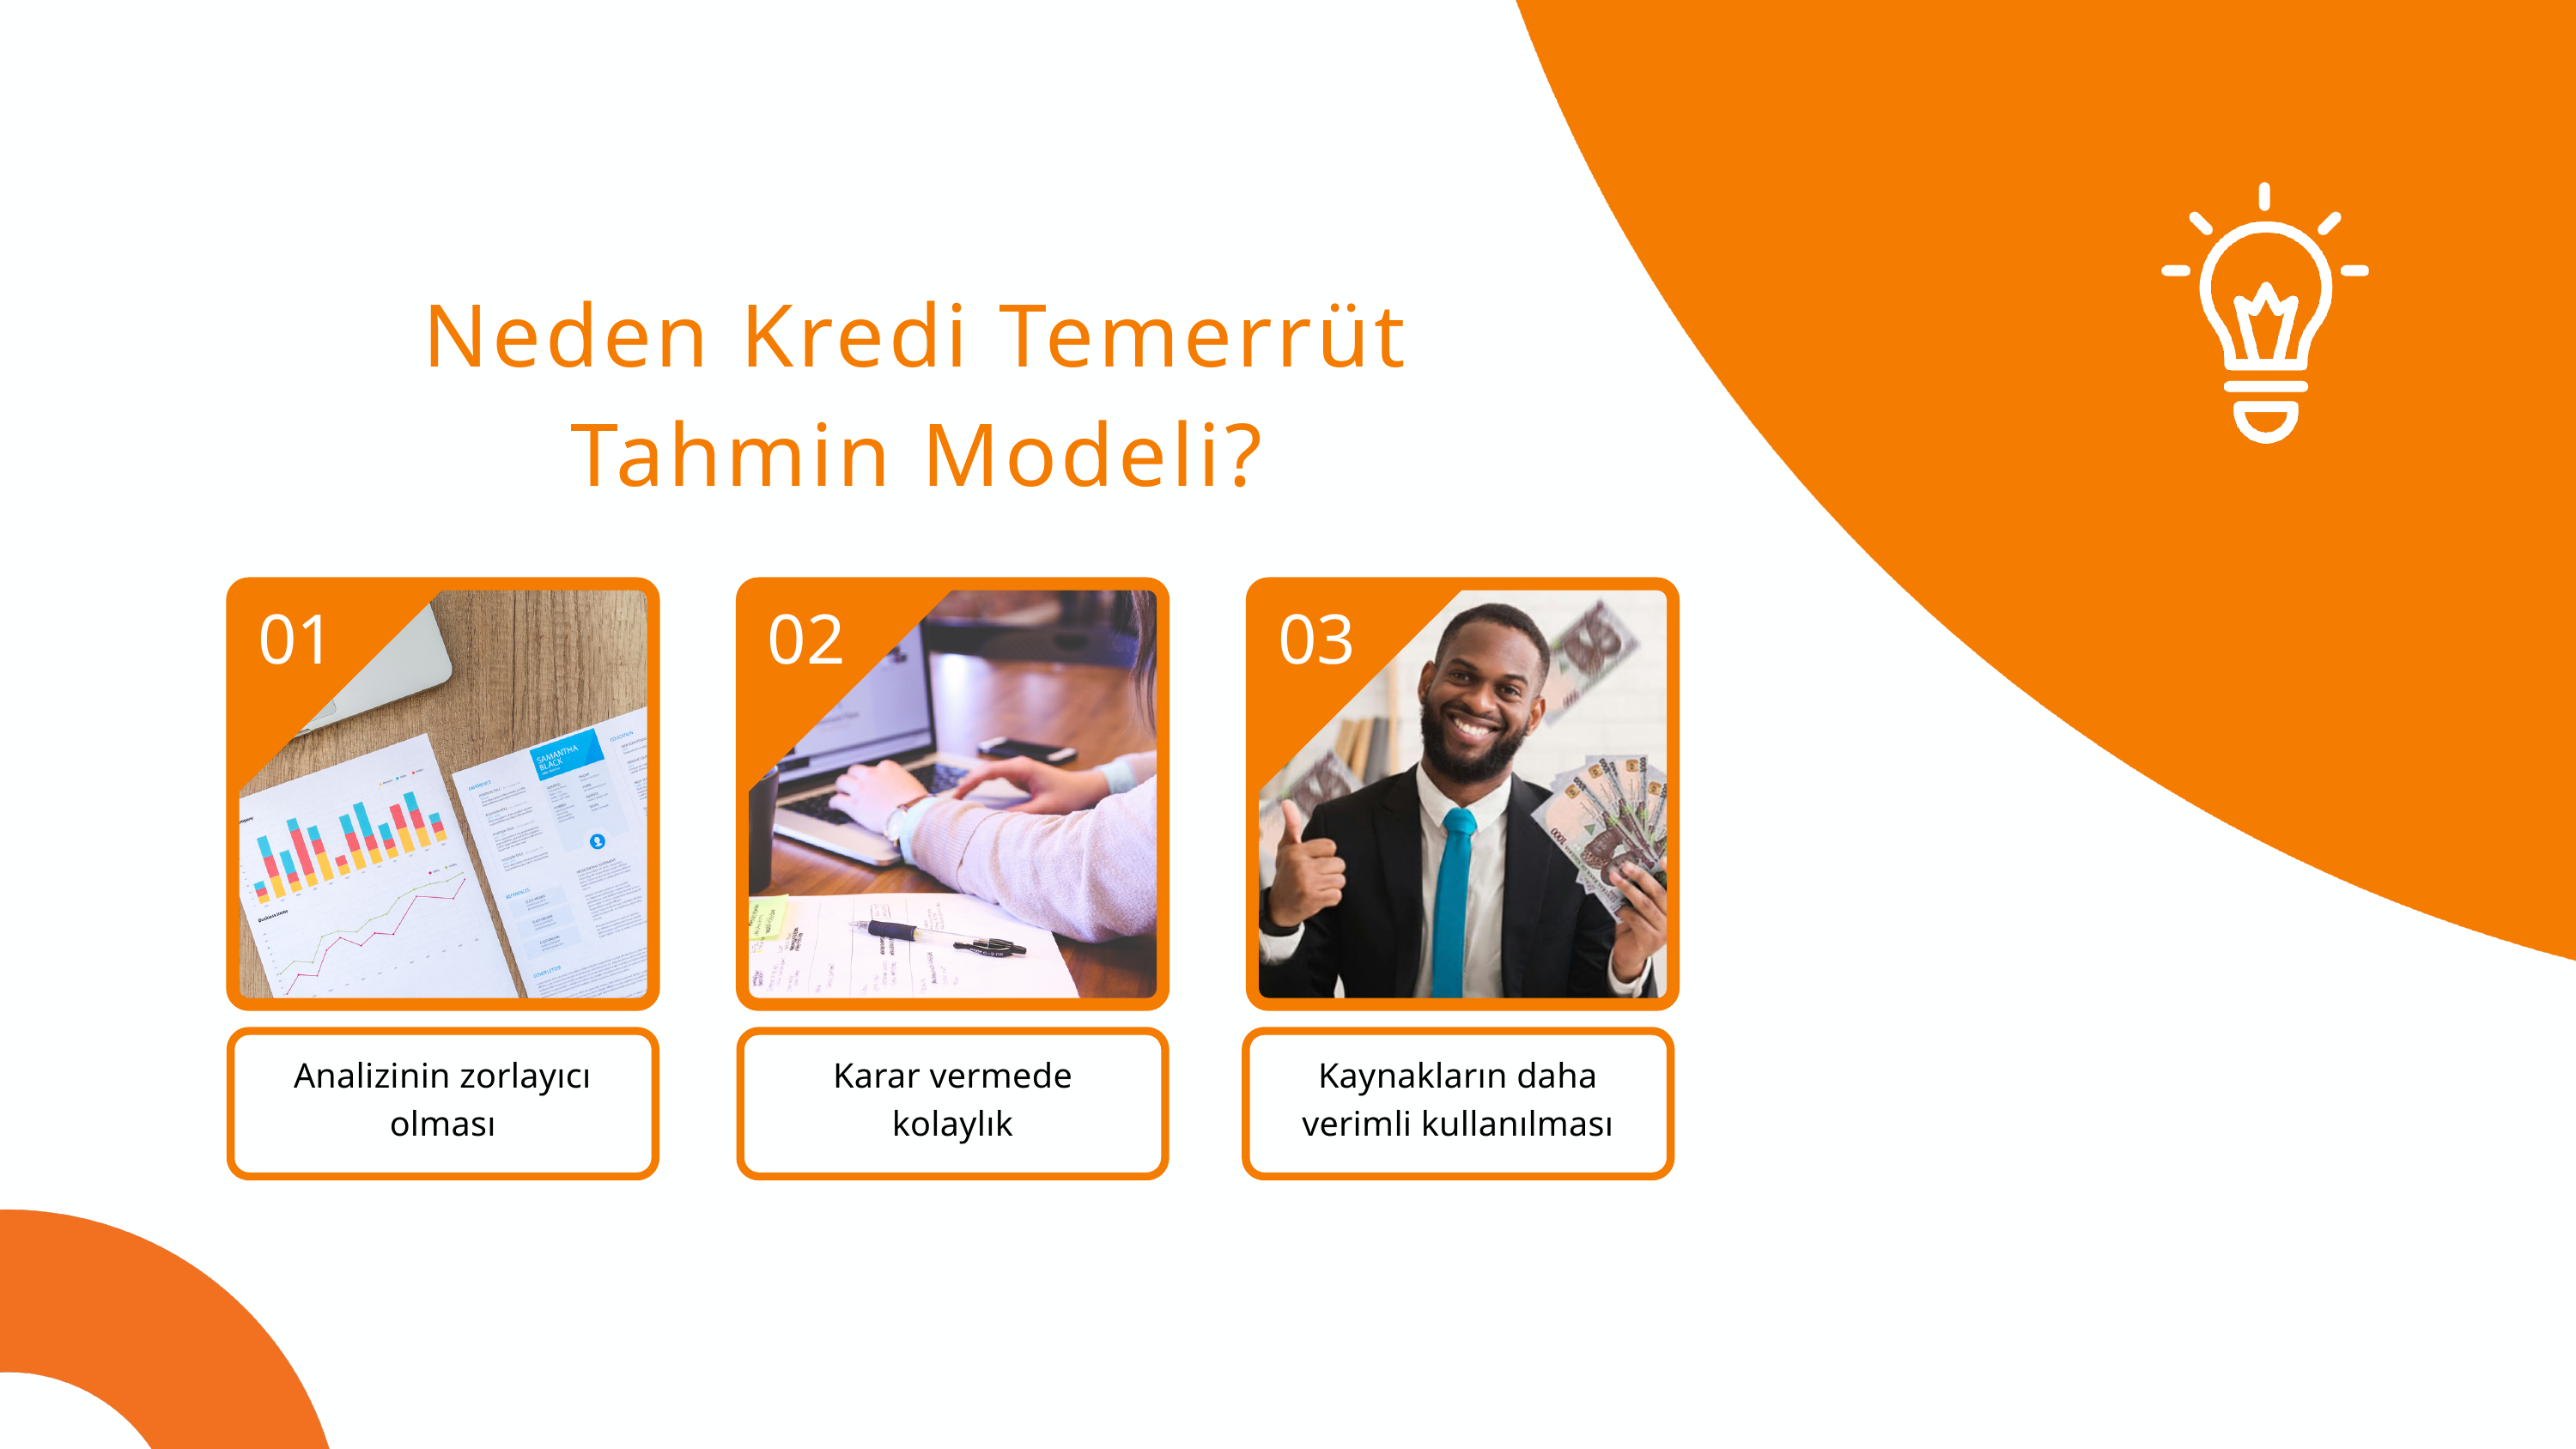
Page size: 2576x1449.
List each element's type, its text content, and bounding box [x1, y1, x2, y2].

text_box [1423, 0, 2576, 1009]
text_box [230, 1013, 656, 1177]
text_box [2161, 180, 2369, 445]
text_box [0, 1210, 343, 1449]
text_box Neden Kredi Temerrüt Tahmin Modeli? [390, 264, 1444, 504]
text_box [735, 577, 1170, 1011]
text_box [1245, 577, 1680, 1011]
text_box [1245, 1013, 1671, 1177]
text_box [739, 1013, 1166, 1177]
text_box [226, 577, 660, 1011]
